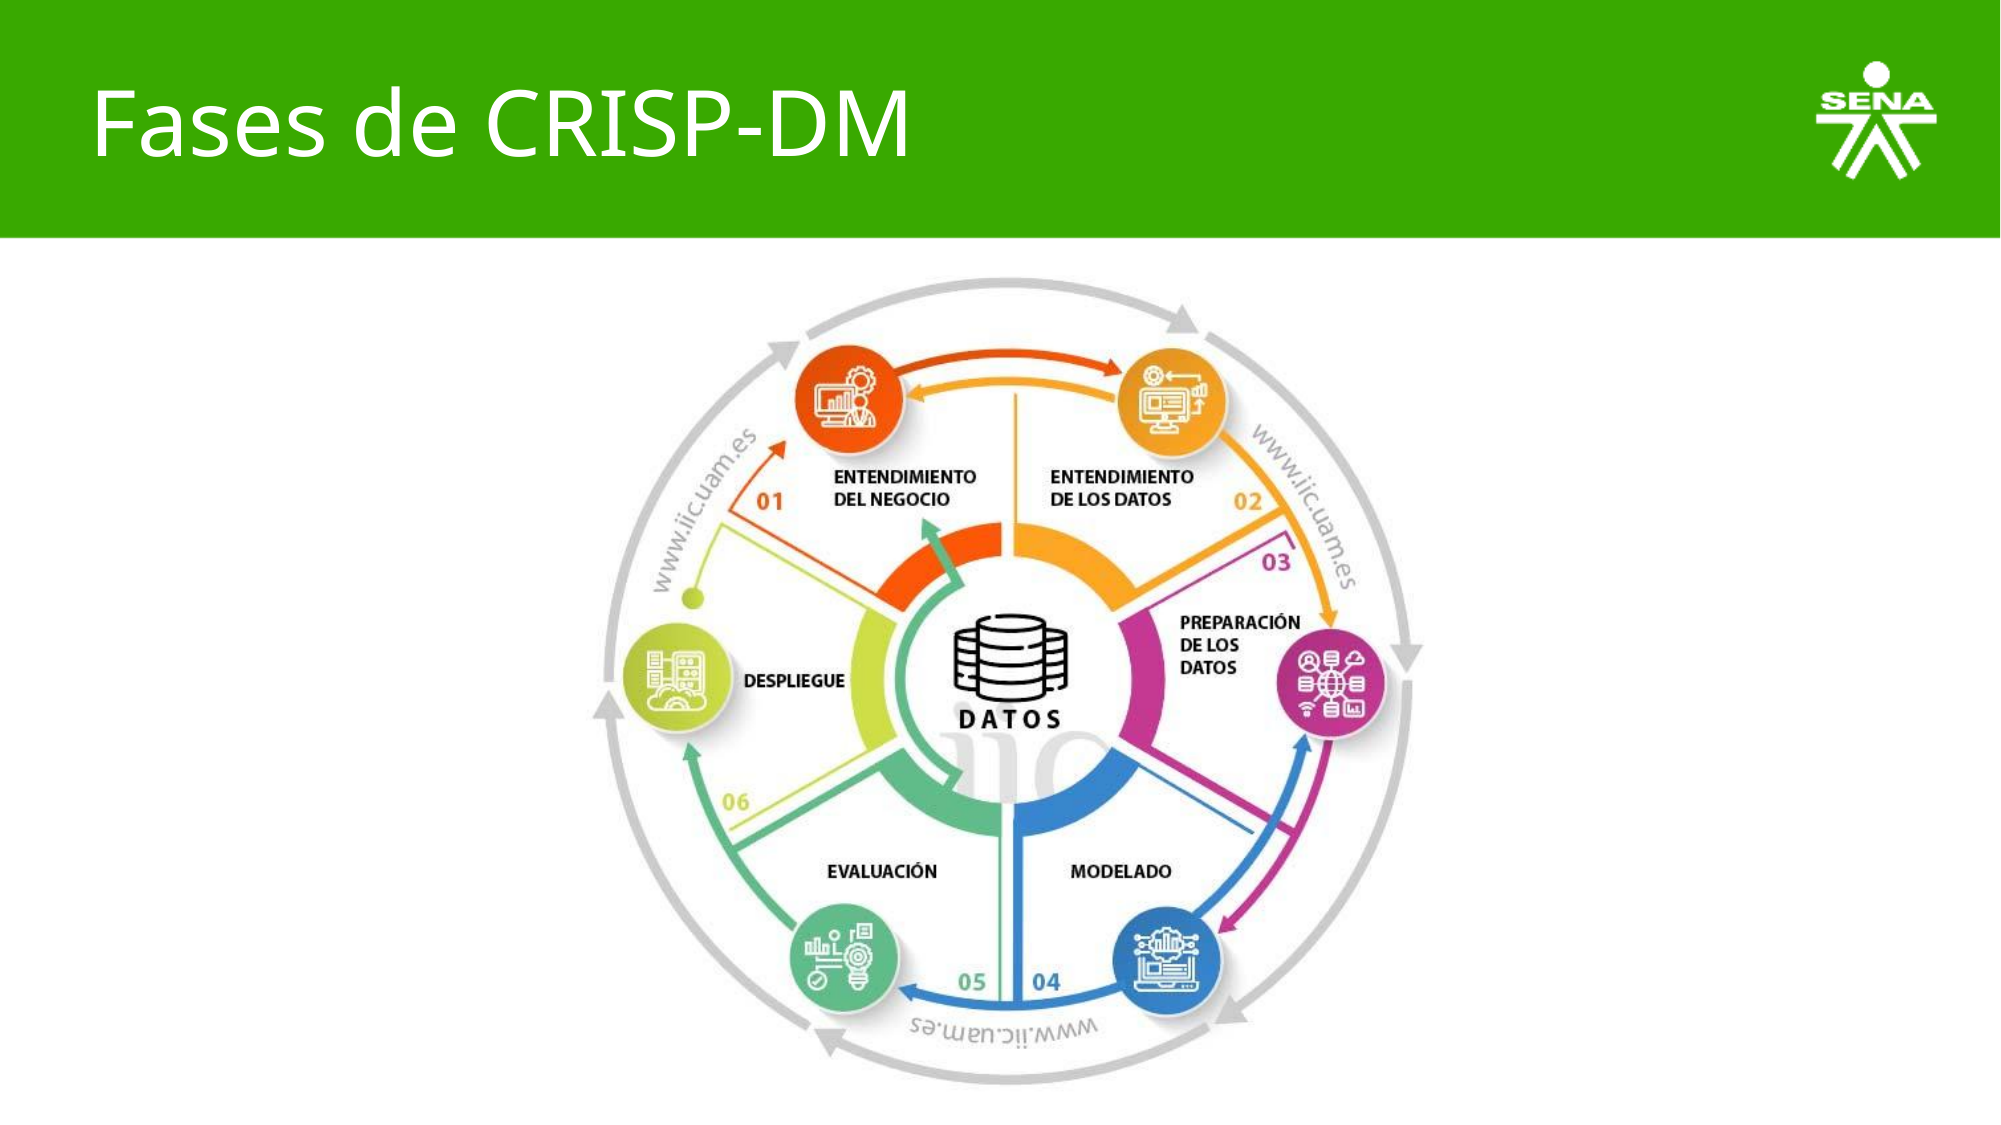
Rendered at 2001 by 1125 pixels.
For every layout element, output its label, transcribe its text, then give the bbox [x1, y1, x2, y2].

title Fases de CRISP-DM [74, 18, 1800, 236]
picture [0, 0, 2001, 1125]
